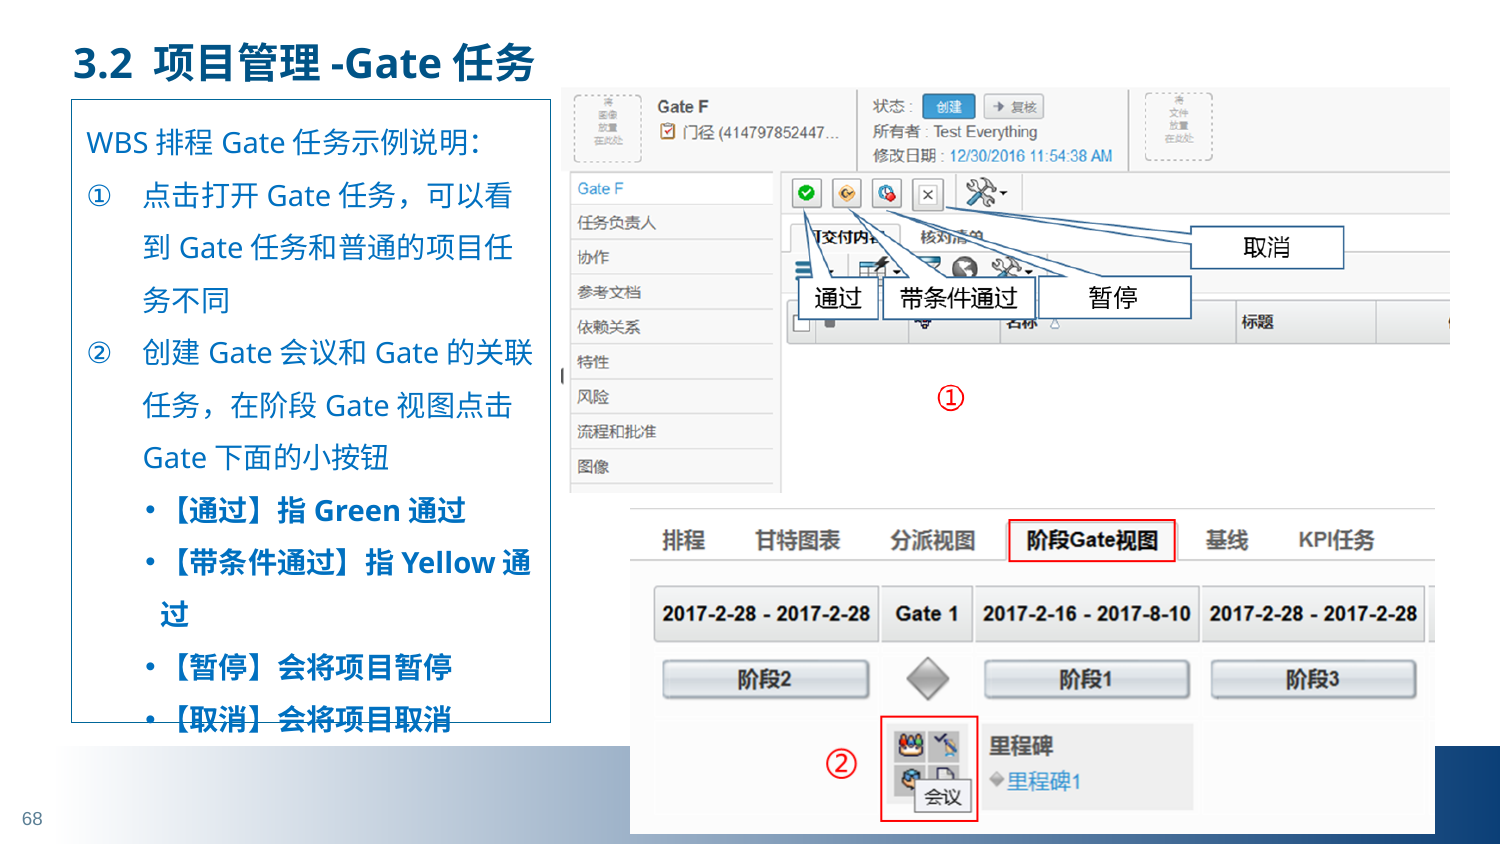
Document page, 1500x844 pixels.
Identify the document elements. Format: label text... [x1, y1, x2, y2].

text_box WBS排程Gate任务示例说明： 点击打开Gate任务，可以看到Gate任务和普通的项目任务不同 创建Gate会议和Gate的关联任务，在阶段Gate视图点击Gate下面的小按钮 【通过】指Green通过 【带条件通过】指Yellow通过 【暂停】会将项目暂停 【取消】会将项目取消 [71, 100, 551, 723]
title 3.2 项目管理-Gate任务 [58, 23, 1072, 100]
picture [630, 508, 1436, 835]
picture [561, 86, 1450, 494]
